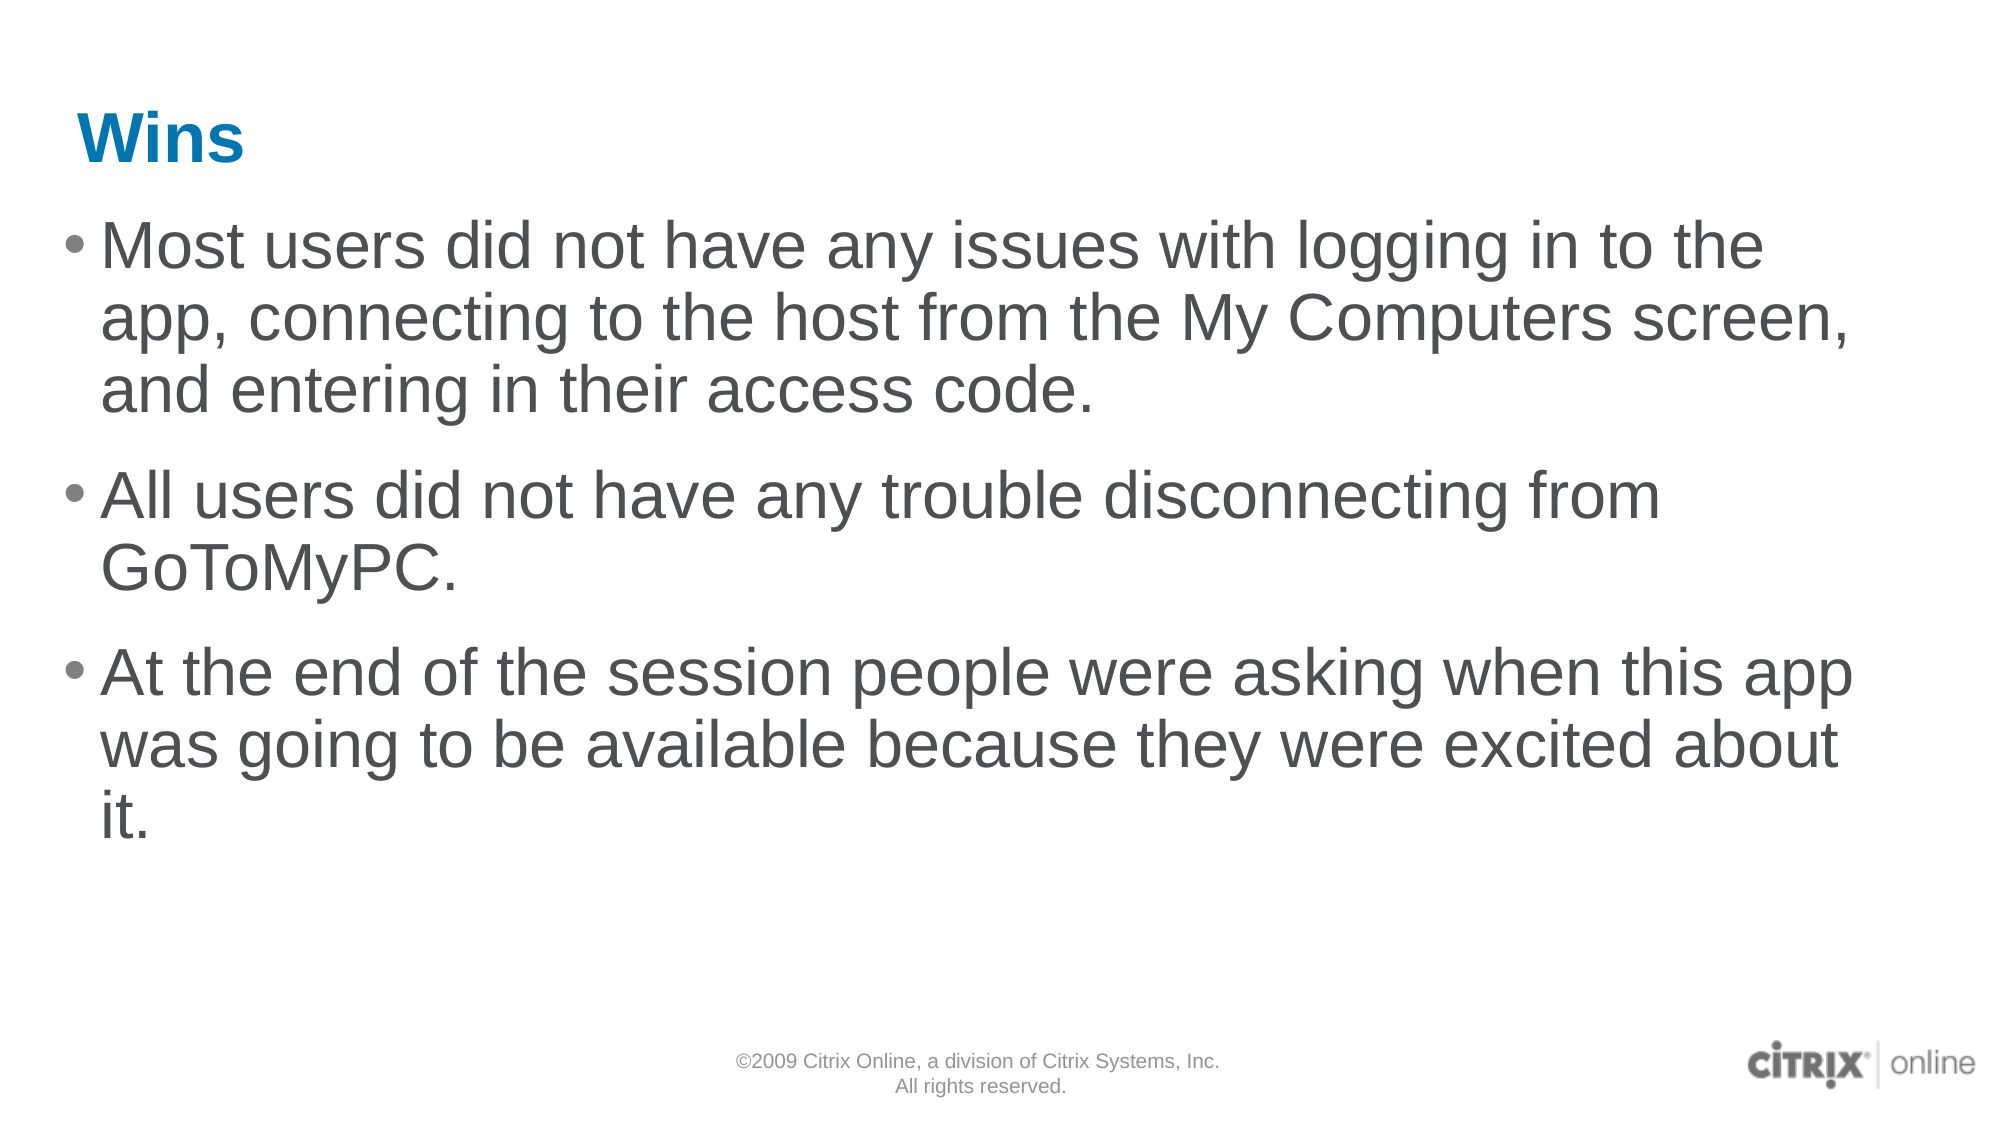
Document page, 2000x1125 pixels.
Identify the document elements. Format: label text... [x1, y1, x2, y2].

list Most users did not have any issues with logging in to the app, connecting to the host from the My Computers screen, and entering in their access code. All users did not have any trouble disconnecting from GoToMyPC. At the end of the session people were asking when this app was going to be available because they were excited about it. [48, 204, 1915, 968]
picture [1733, 1035, 1981, 1096]
footer ©2009 Citrix Online, a division of Citrix Systems, Inc. All rights reserved. [683, 1042, 1280, 1103]
title Wins [62, 101, 1929, 185]
